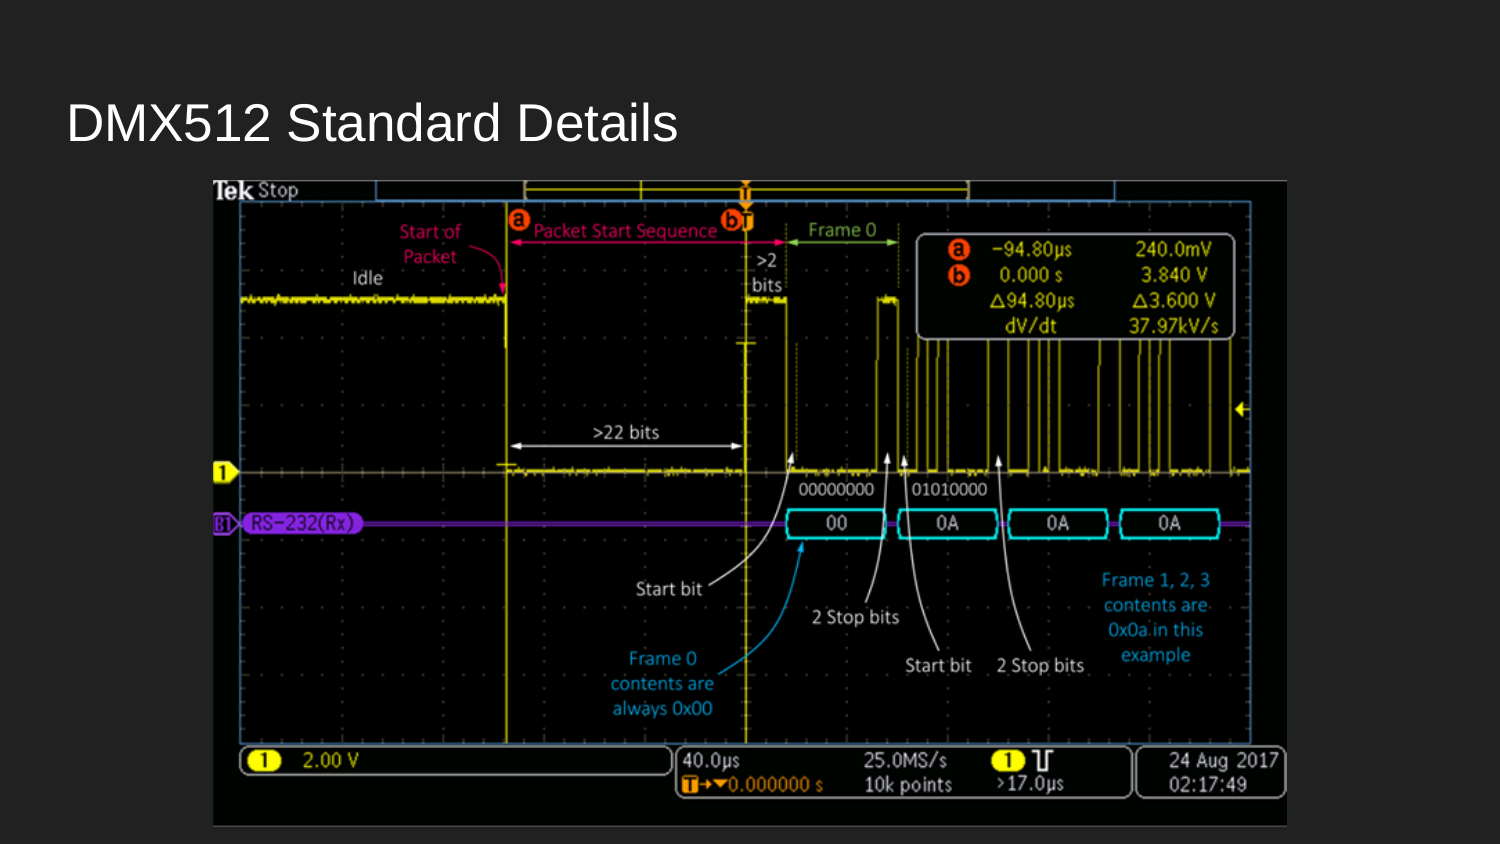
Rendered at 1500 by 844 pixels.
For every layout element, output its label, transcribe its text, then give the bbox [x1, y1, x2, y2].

title DMX512 Standard Details [51, 72, 1449, 167]
picture [212, 180, 1288, 828]
